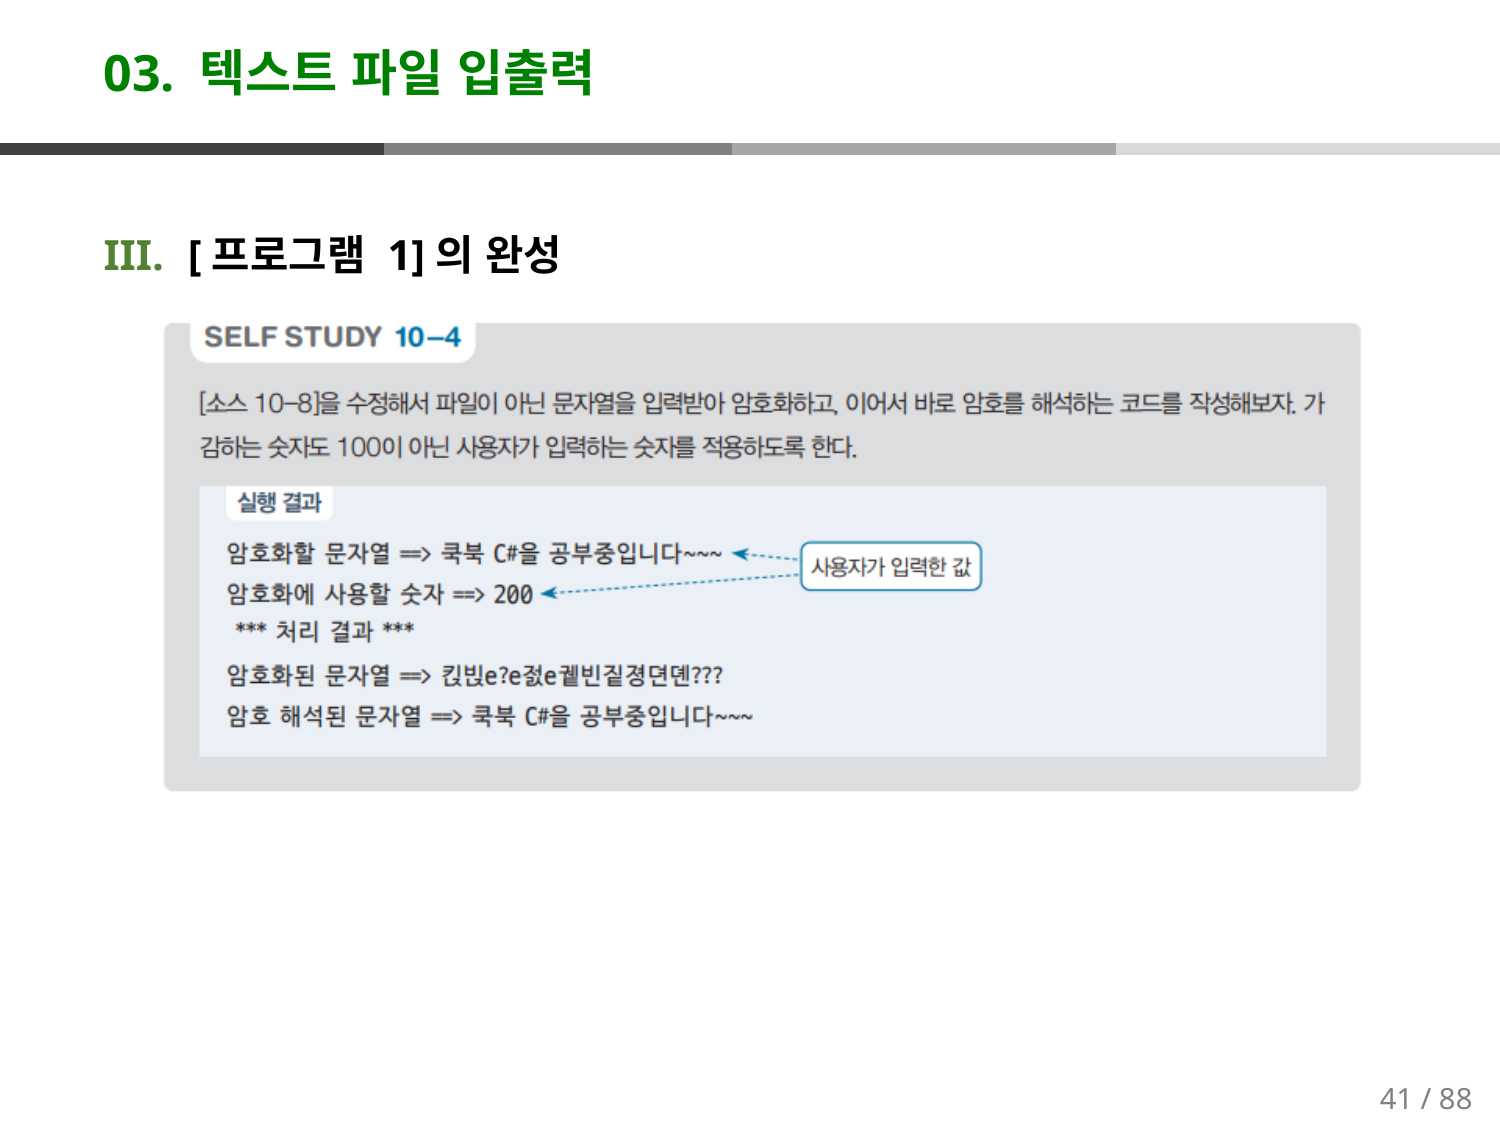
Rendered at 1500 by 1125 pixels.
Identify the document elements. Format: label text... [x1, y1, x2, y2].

list [프로그램 1]의 완성 [88, 196, 1424, 1125]
title 03. 텍스트 파일 입출력 [88, 30, 1400, 121]
picture [159, 314, 1372, 801]
